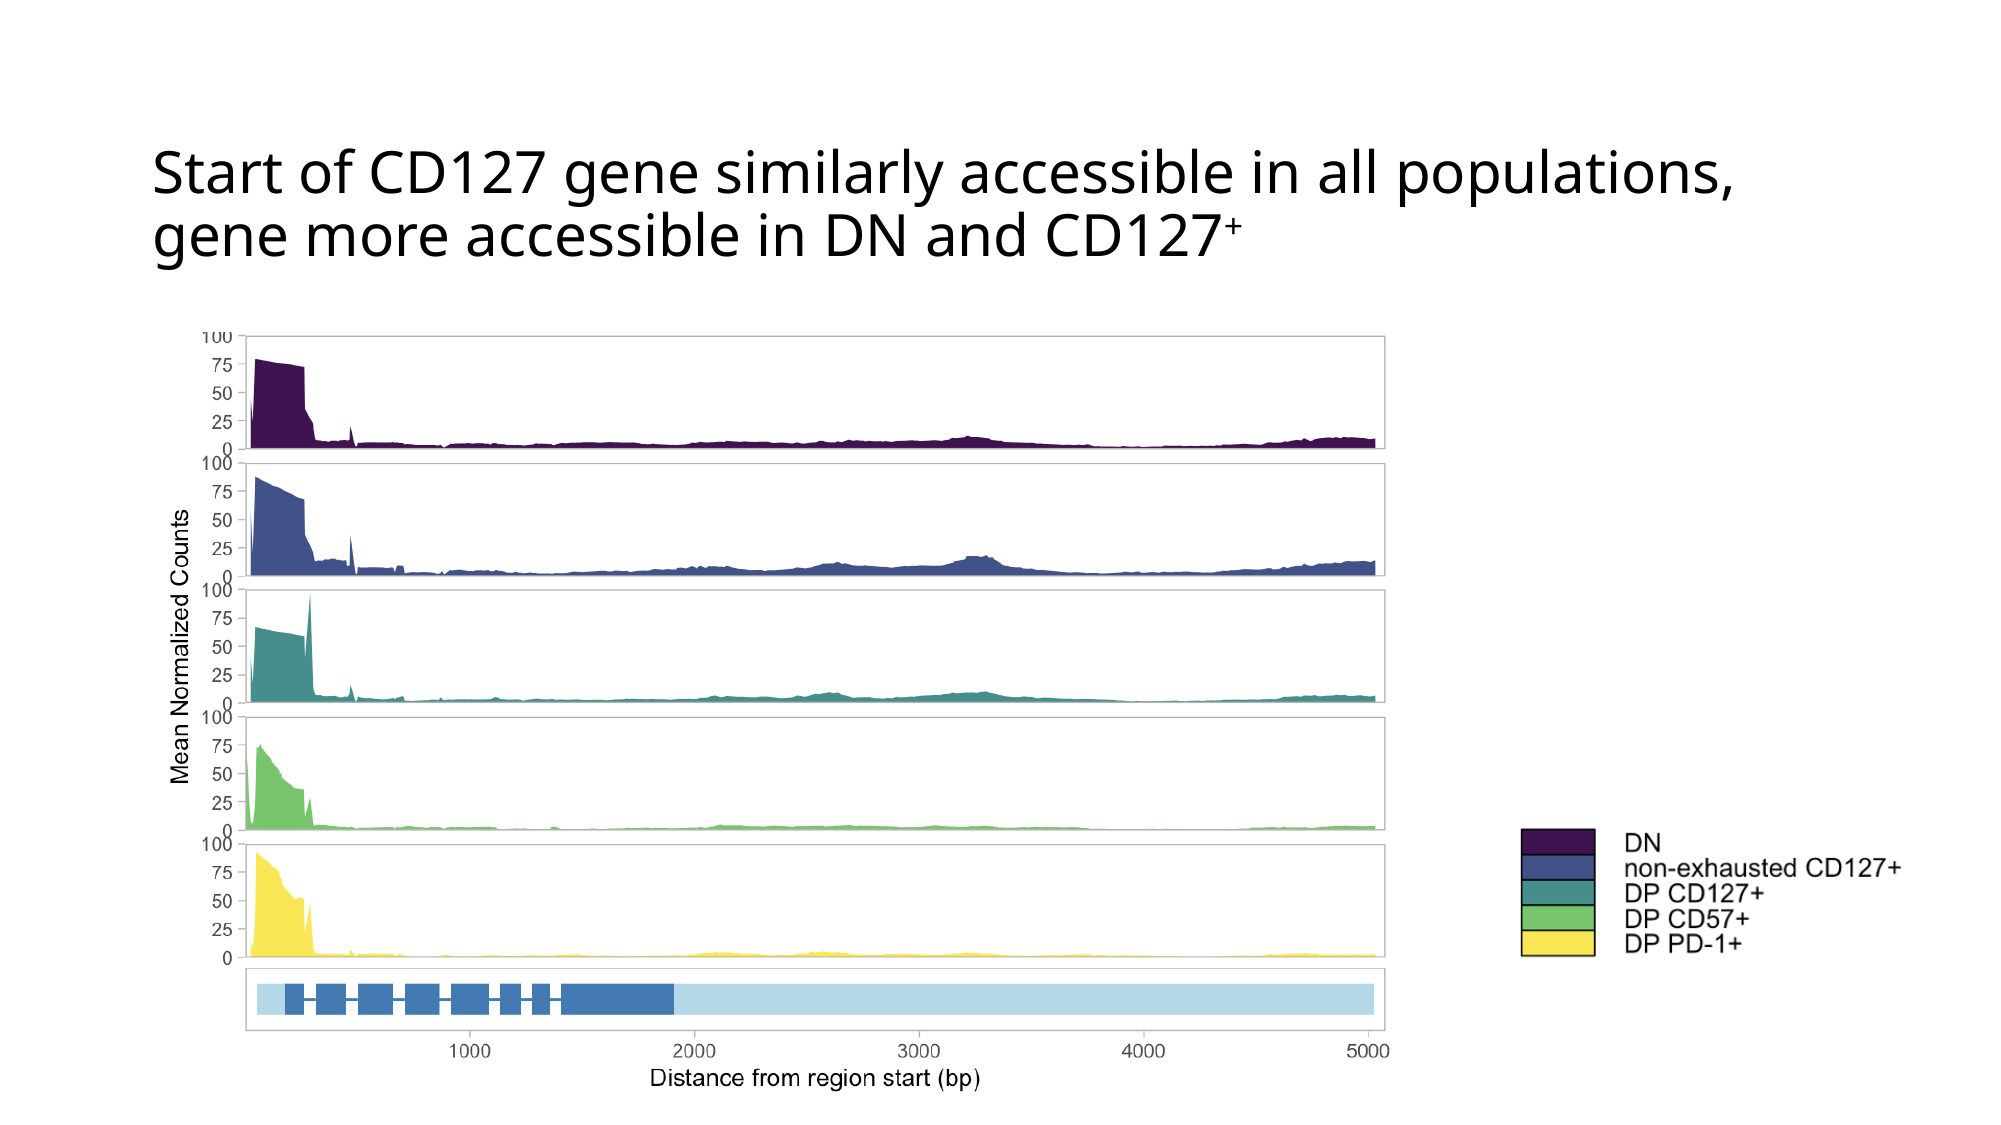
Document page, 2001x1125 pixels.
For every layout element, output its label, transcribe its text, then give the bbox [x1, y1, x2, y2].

picture [1500, 791, 1913, 992]
picture [137, 319, 1413, 1125]
title Start of CD127 gene similarly accessible in all populations, gene more accessible in DN and CD127+ [137, 97, 1866, 315]
